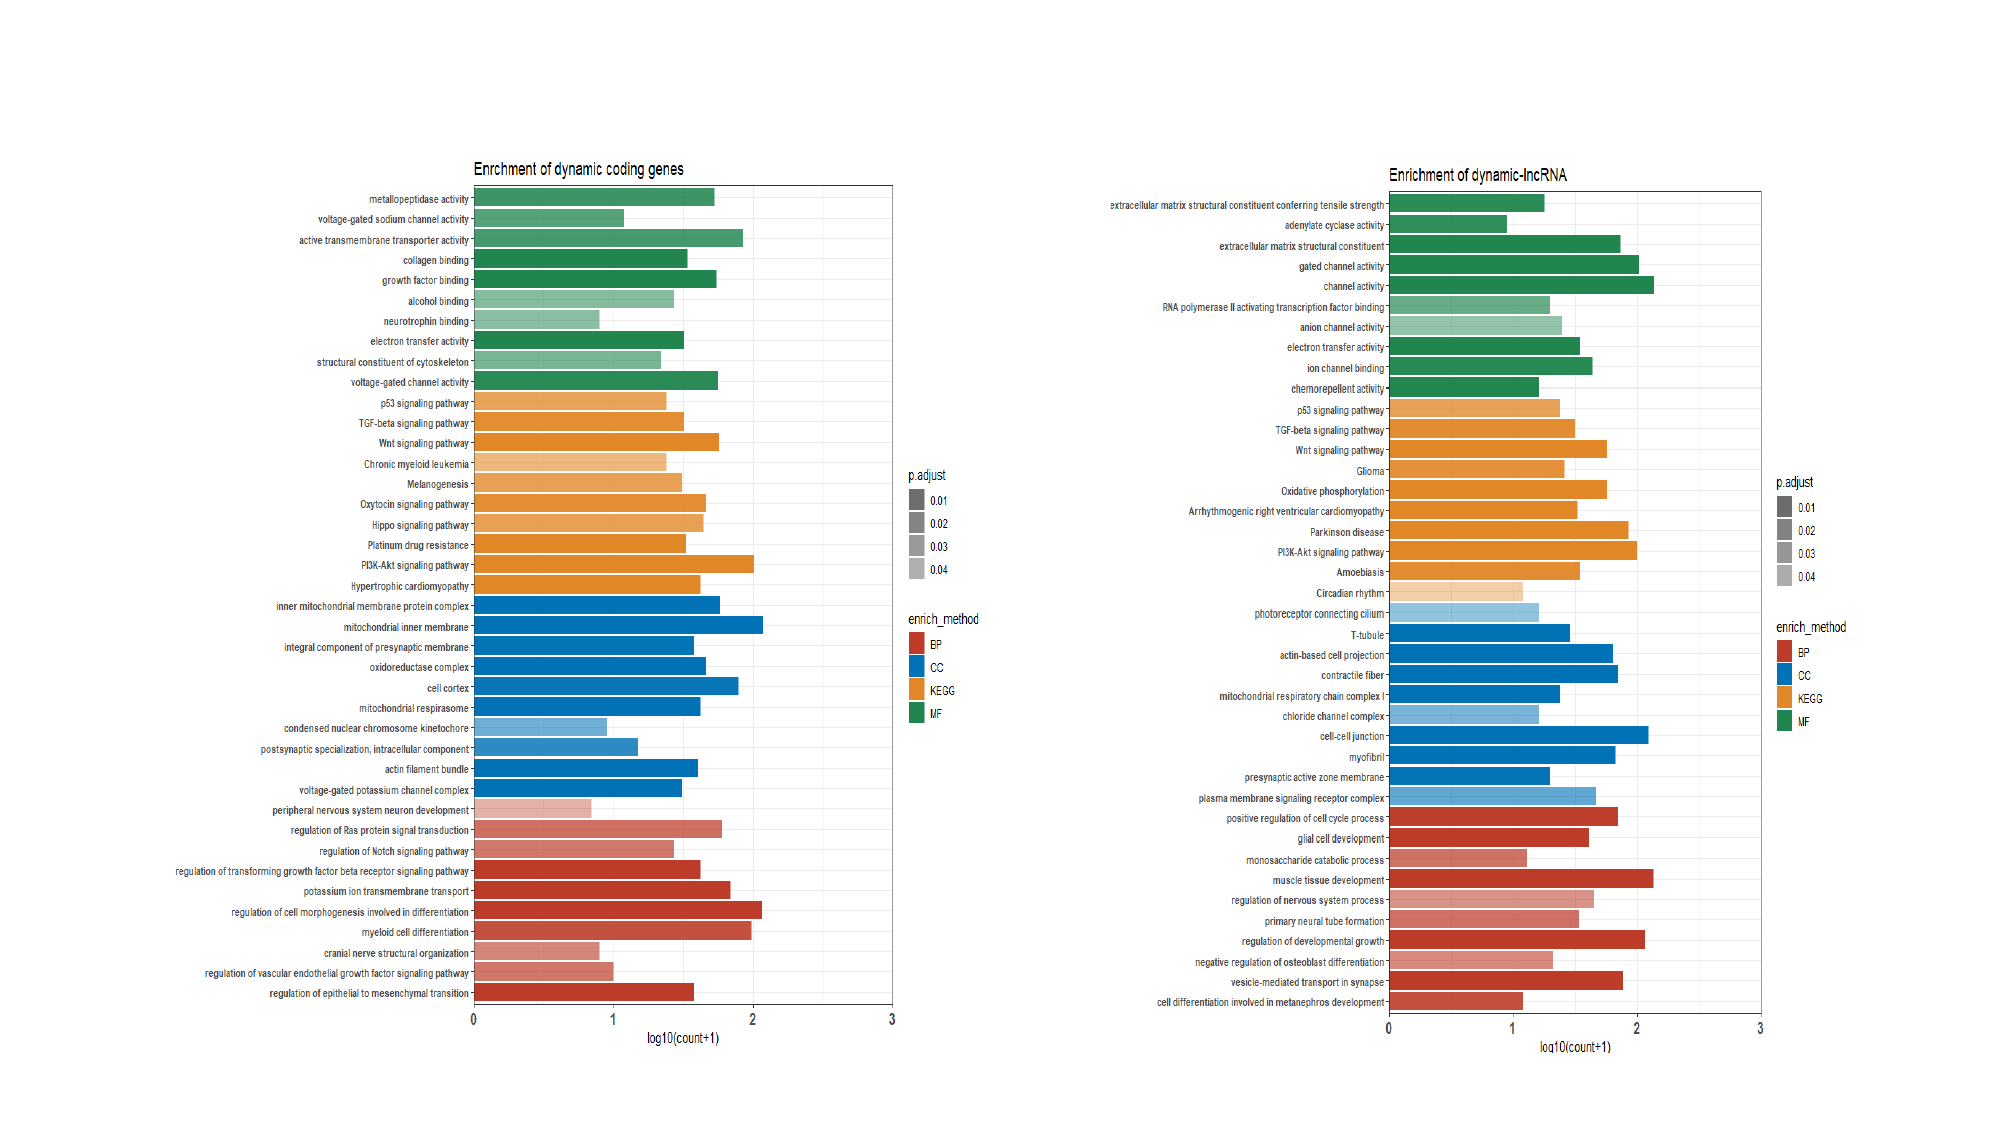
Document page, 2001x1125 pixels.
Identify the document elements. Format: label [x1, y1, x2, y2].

picture [1110, 162, 1850, 1053]
picture [166, 147, 983, 1053]
